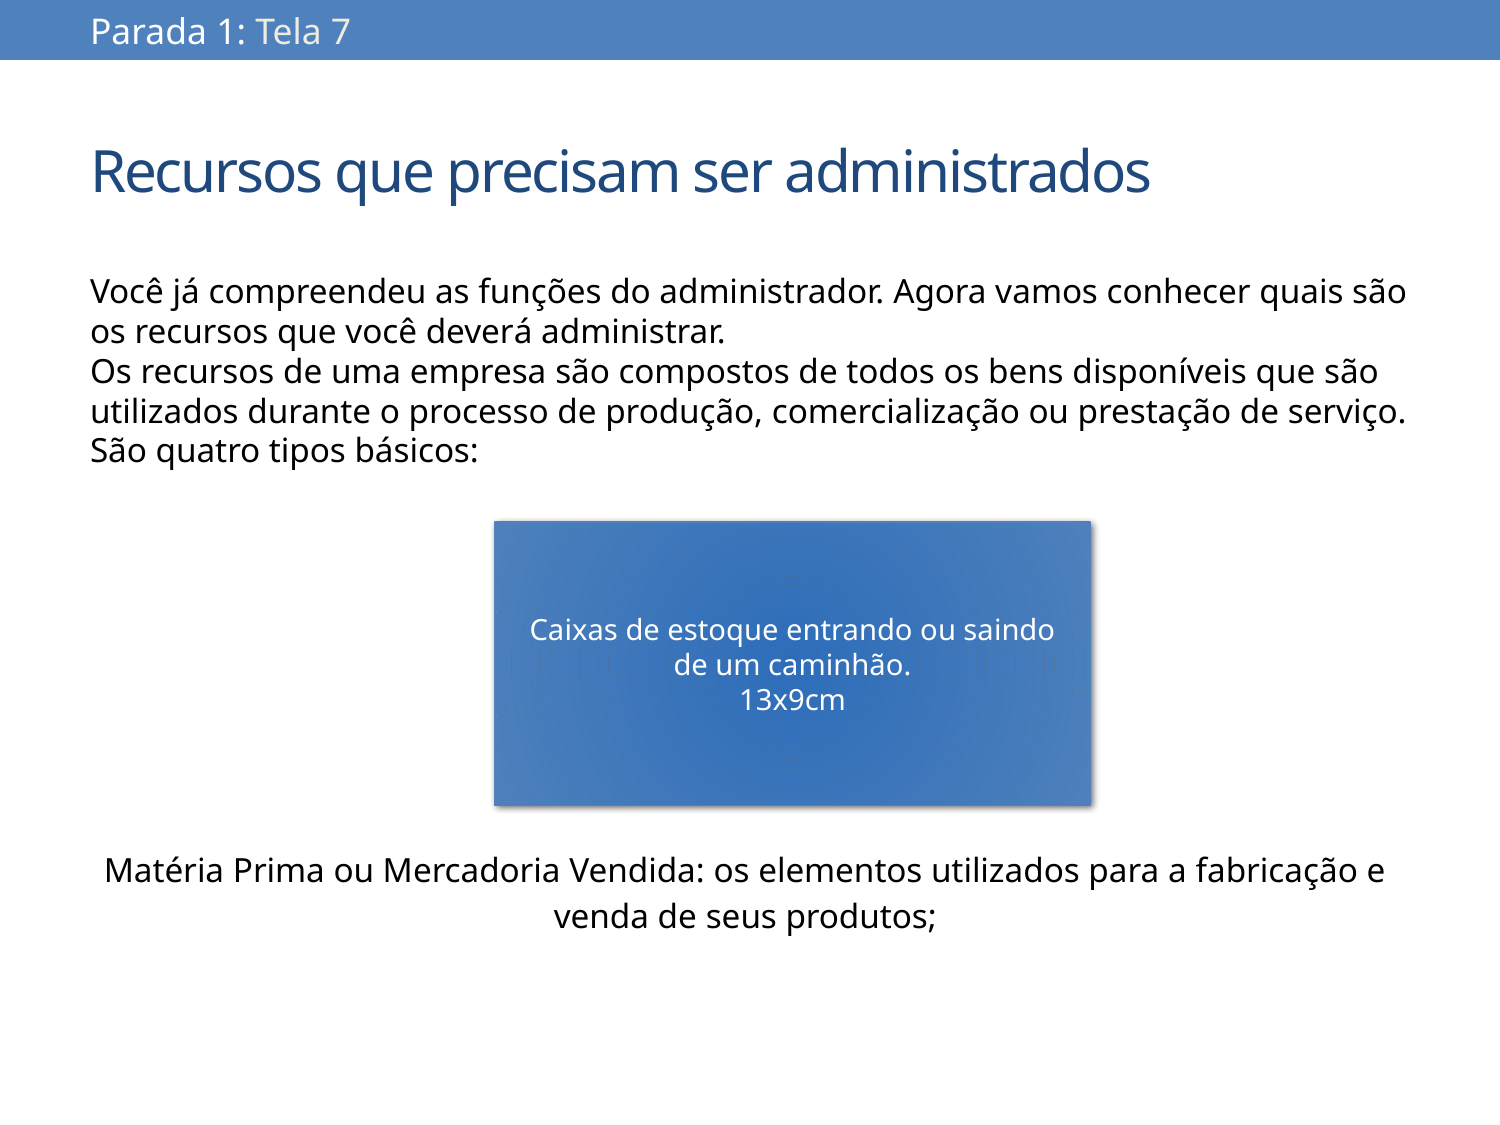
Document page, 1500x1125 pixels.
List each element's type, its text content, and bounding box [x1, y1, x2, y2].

title Recursos que precisam ser administrados [75, 87, 1425, 250]
list Você já compreendeu as funções do administrador. Agora vamos conhecer quais são os recursos que você deverá administrar. Os recursos de uma empresa são compostos de todos os bens disponíveis que são utilizados durante o processo de produção, comercialização ou prestação de serviço. São quatro tipos básicos: Matéria Prima ou Mercadoria Vendida: os elementos utilizados para a fabricação e venda de seus produtos; [75, 262, 1425, 1063]
text_box Parada 1: Tela 7 [74, 1, 1425, 59]
text_box Caixas de estoque entrando ou saindo de um caminhão. 13x9cm [494, 521, 1091, 806]
